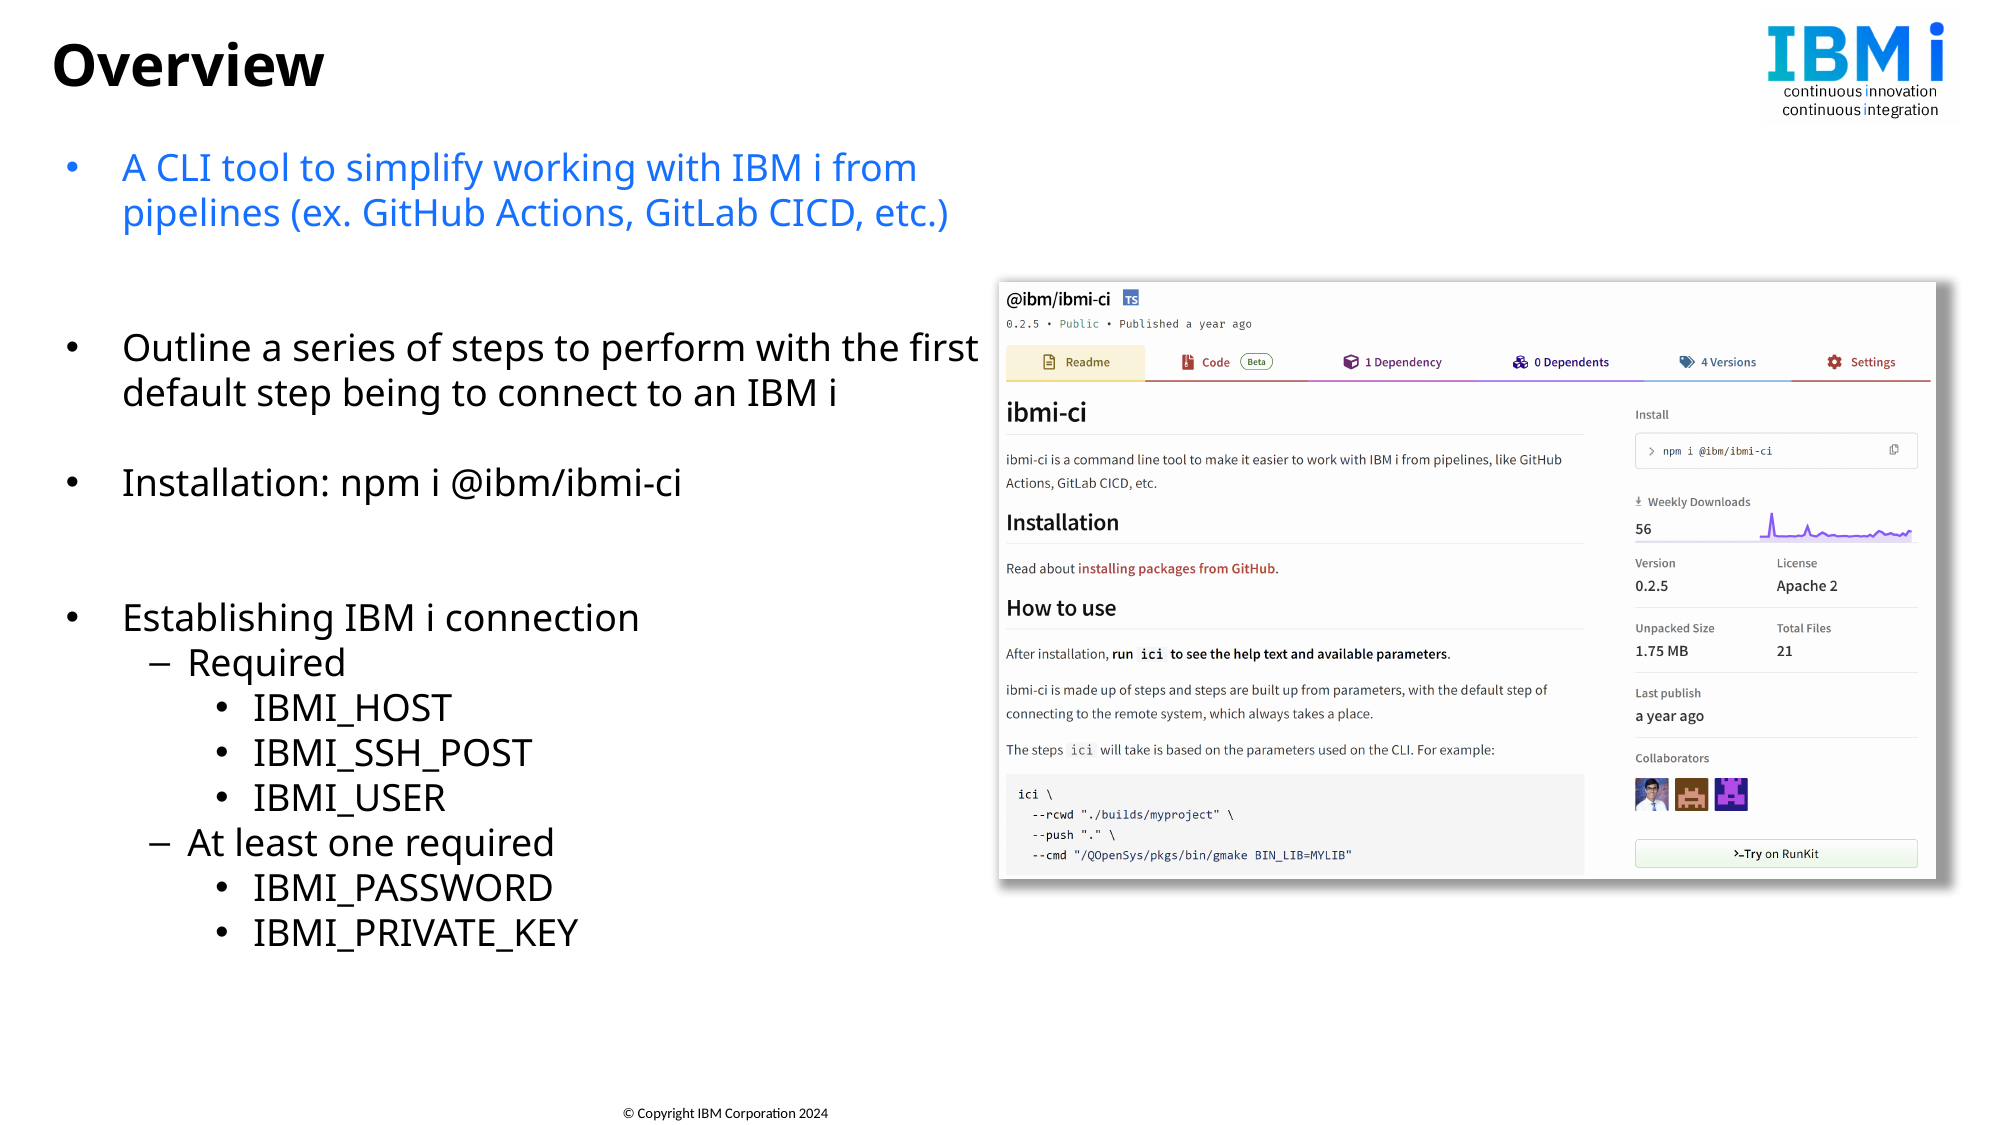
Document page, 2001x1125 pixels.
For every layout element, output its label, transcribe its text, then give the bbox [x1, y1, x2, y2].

picture [999, 281, 1936, 880]
list A CLI tool to simplify working with IBM i from pipelines (ex. GitHub Actions, GitLab CICD, etc.) Outline a series of steps to perform with the first default step being to connect to an IBM i Installation: npm i @ibm/ibmi-ci Establishing IBM i connection Required IBMI_HOST IBMI_SSH_POST IBMI_USER At least one required IBMI_PASSWORD IBMI_PRIVATE_KEY [51, 136, 1000, 1025]
picture [1761, 5, 1961, 124]
title Overview [51, 36, 1721, 101]
